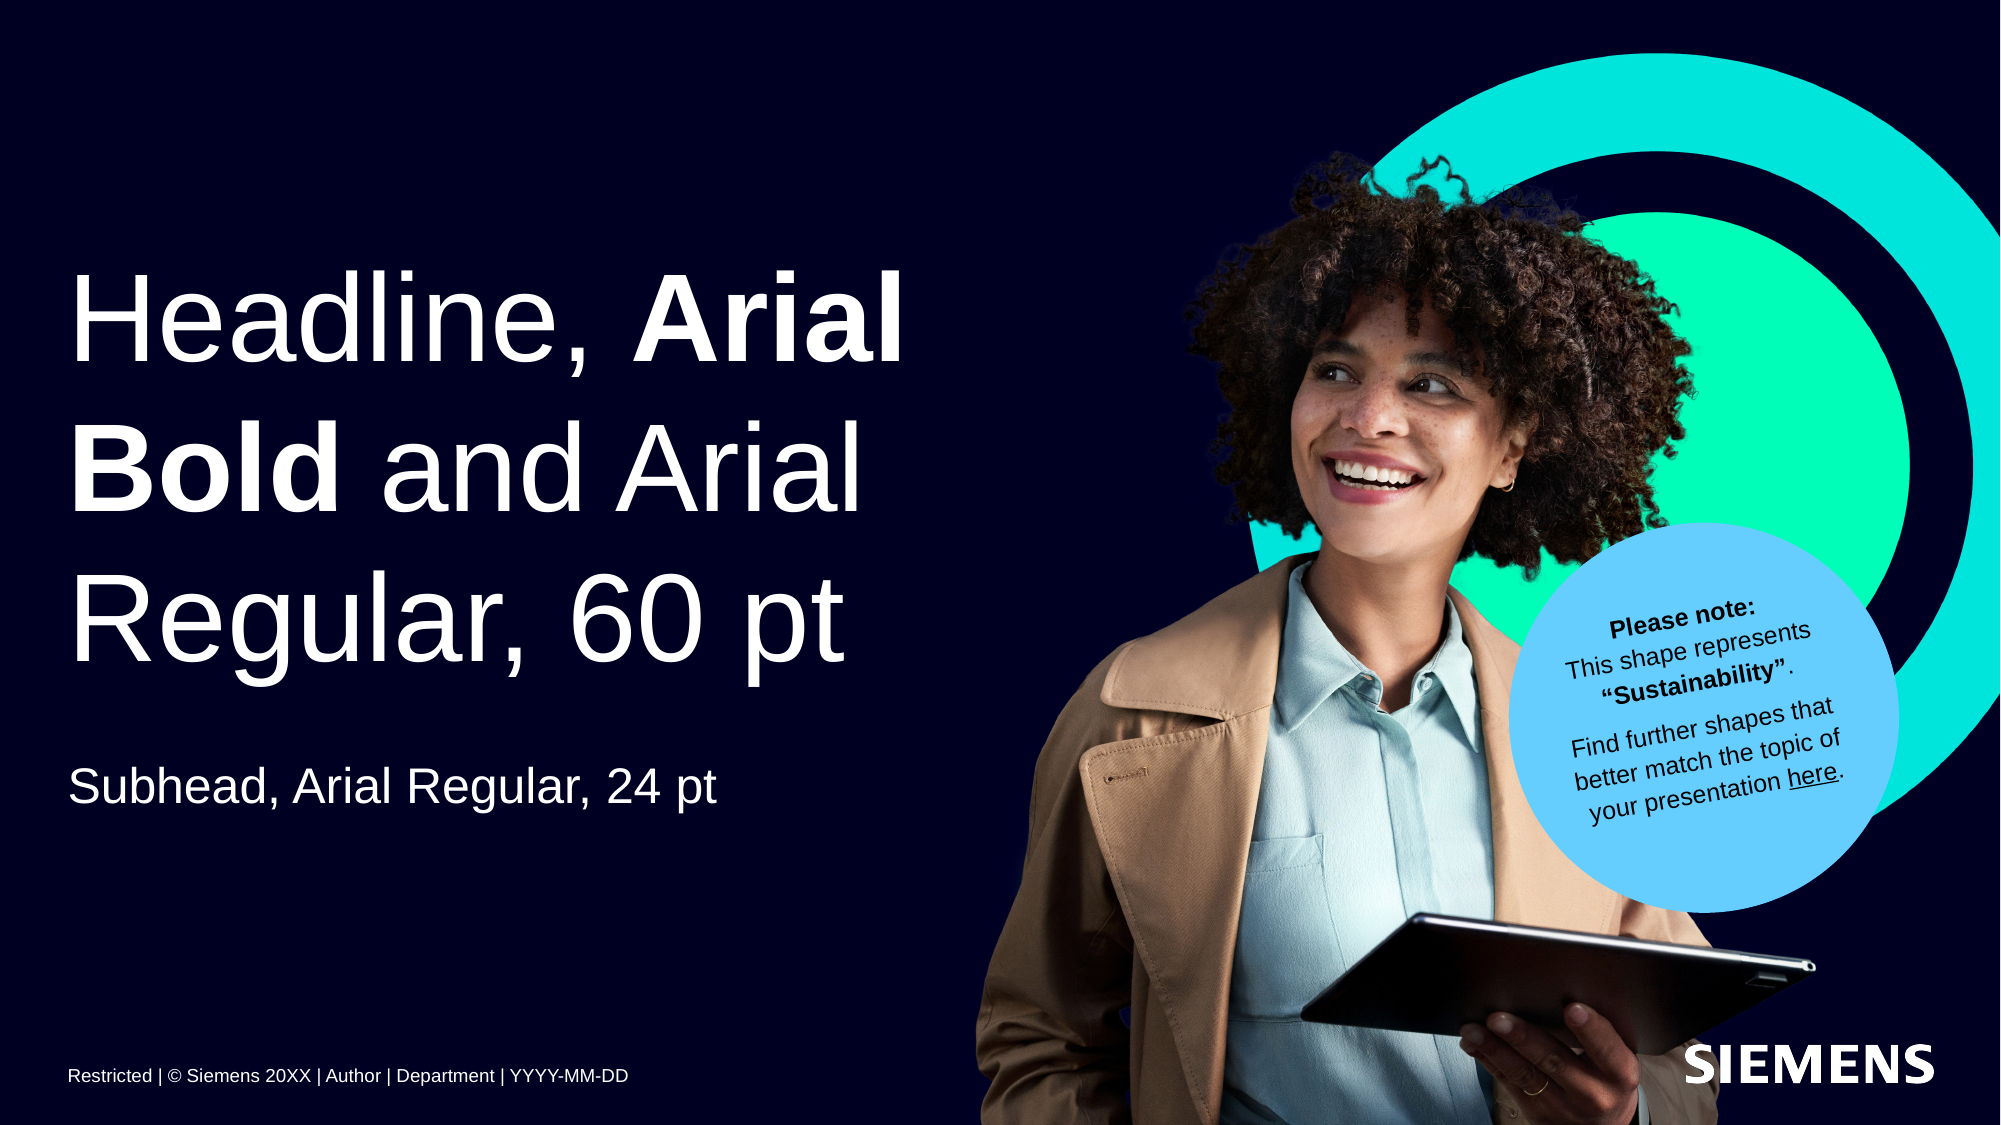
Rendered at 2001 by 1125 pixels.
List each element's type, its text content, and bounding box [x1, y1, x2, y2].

picture [0, 0, 2001, 1125]
footer Restricted | © Siemens 20XX | Author | Department | YYYY-MM-DD [67, 1035, 1592, 1125]
title Headline, Arial Bold and Arial Regular, 60 pt [67, 232, 1934, 687]
subtitle Subhead, Arial Regular, 24 pt [67, 686, 1592, 953]
text_box Please note: This shape represents “Sustainability”. Find further shapes that better match the topic of your presentation here. [1508, 522, 1900, 913]
